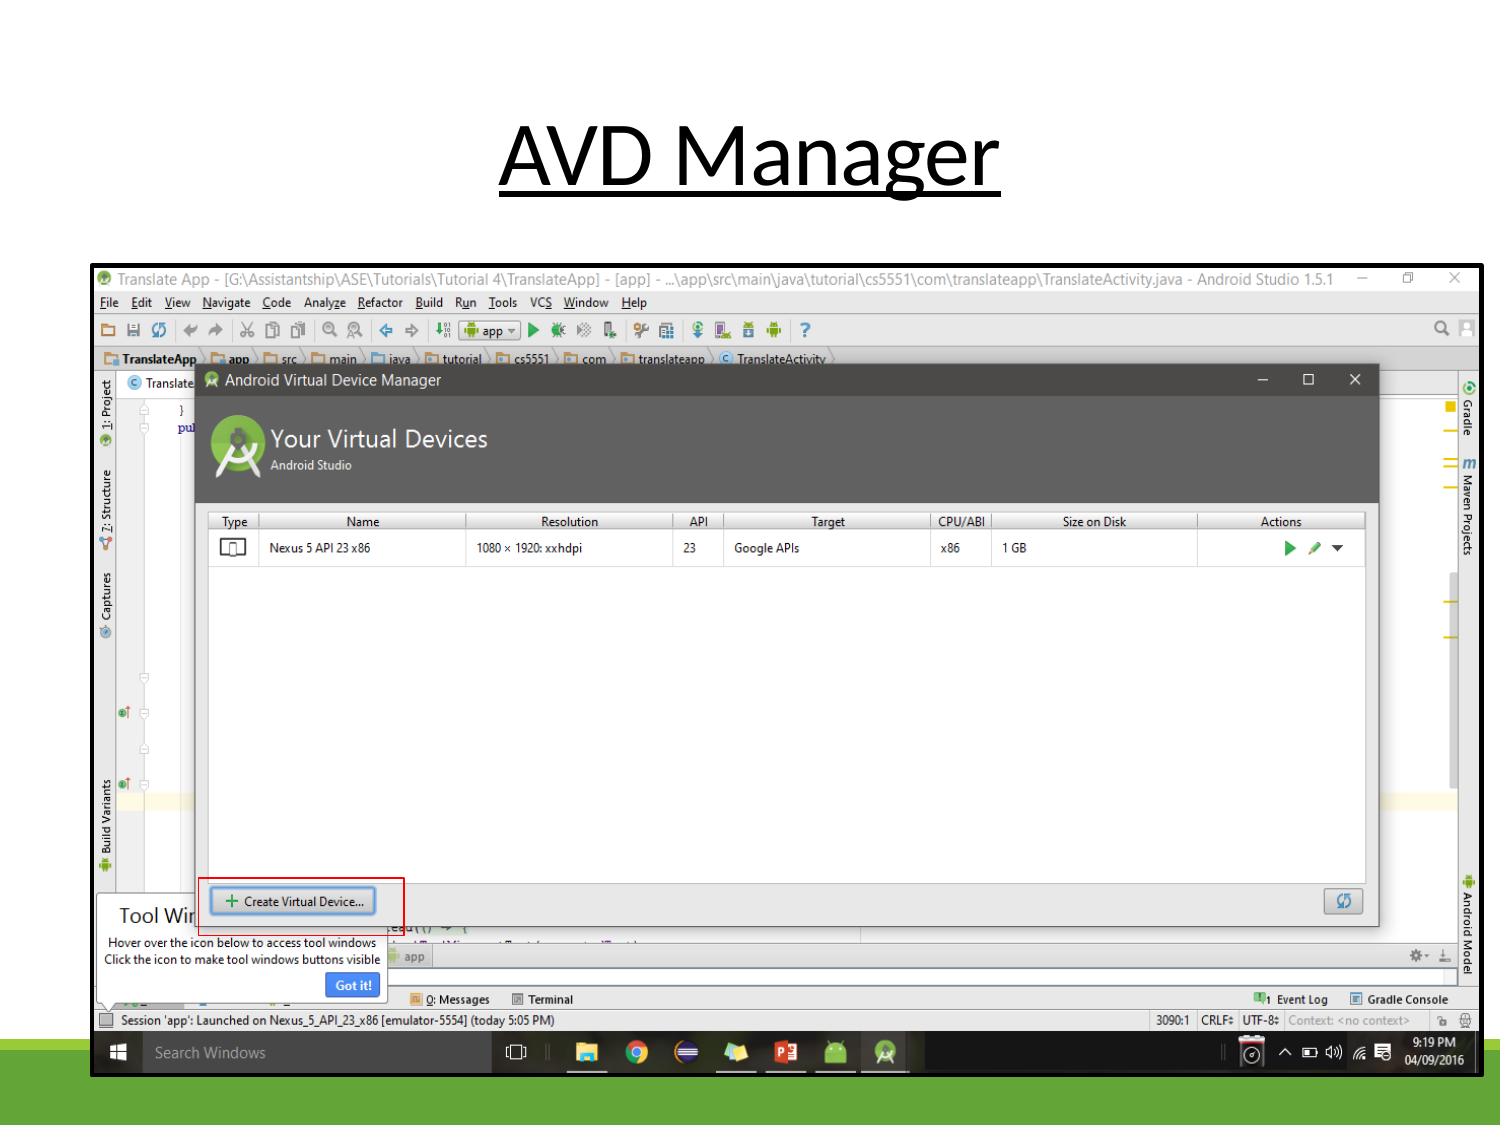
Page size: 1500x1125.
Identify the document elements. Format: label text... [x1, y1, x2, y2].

picture [93, 267, 1480, 1074]
title AVD Manager [51, 36, 1449, 219]
